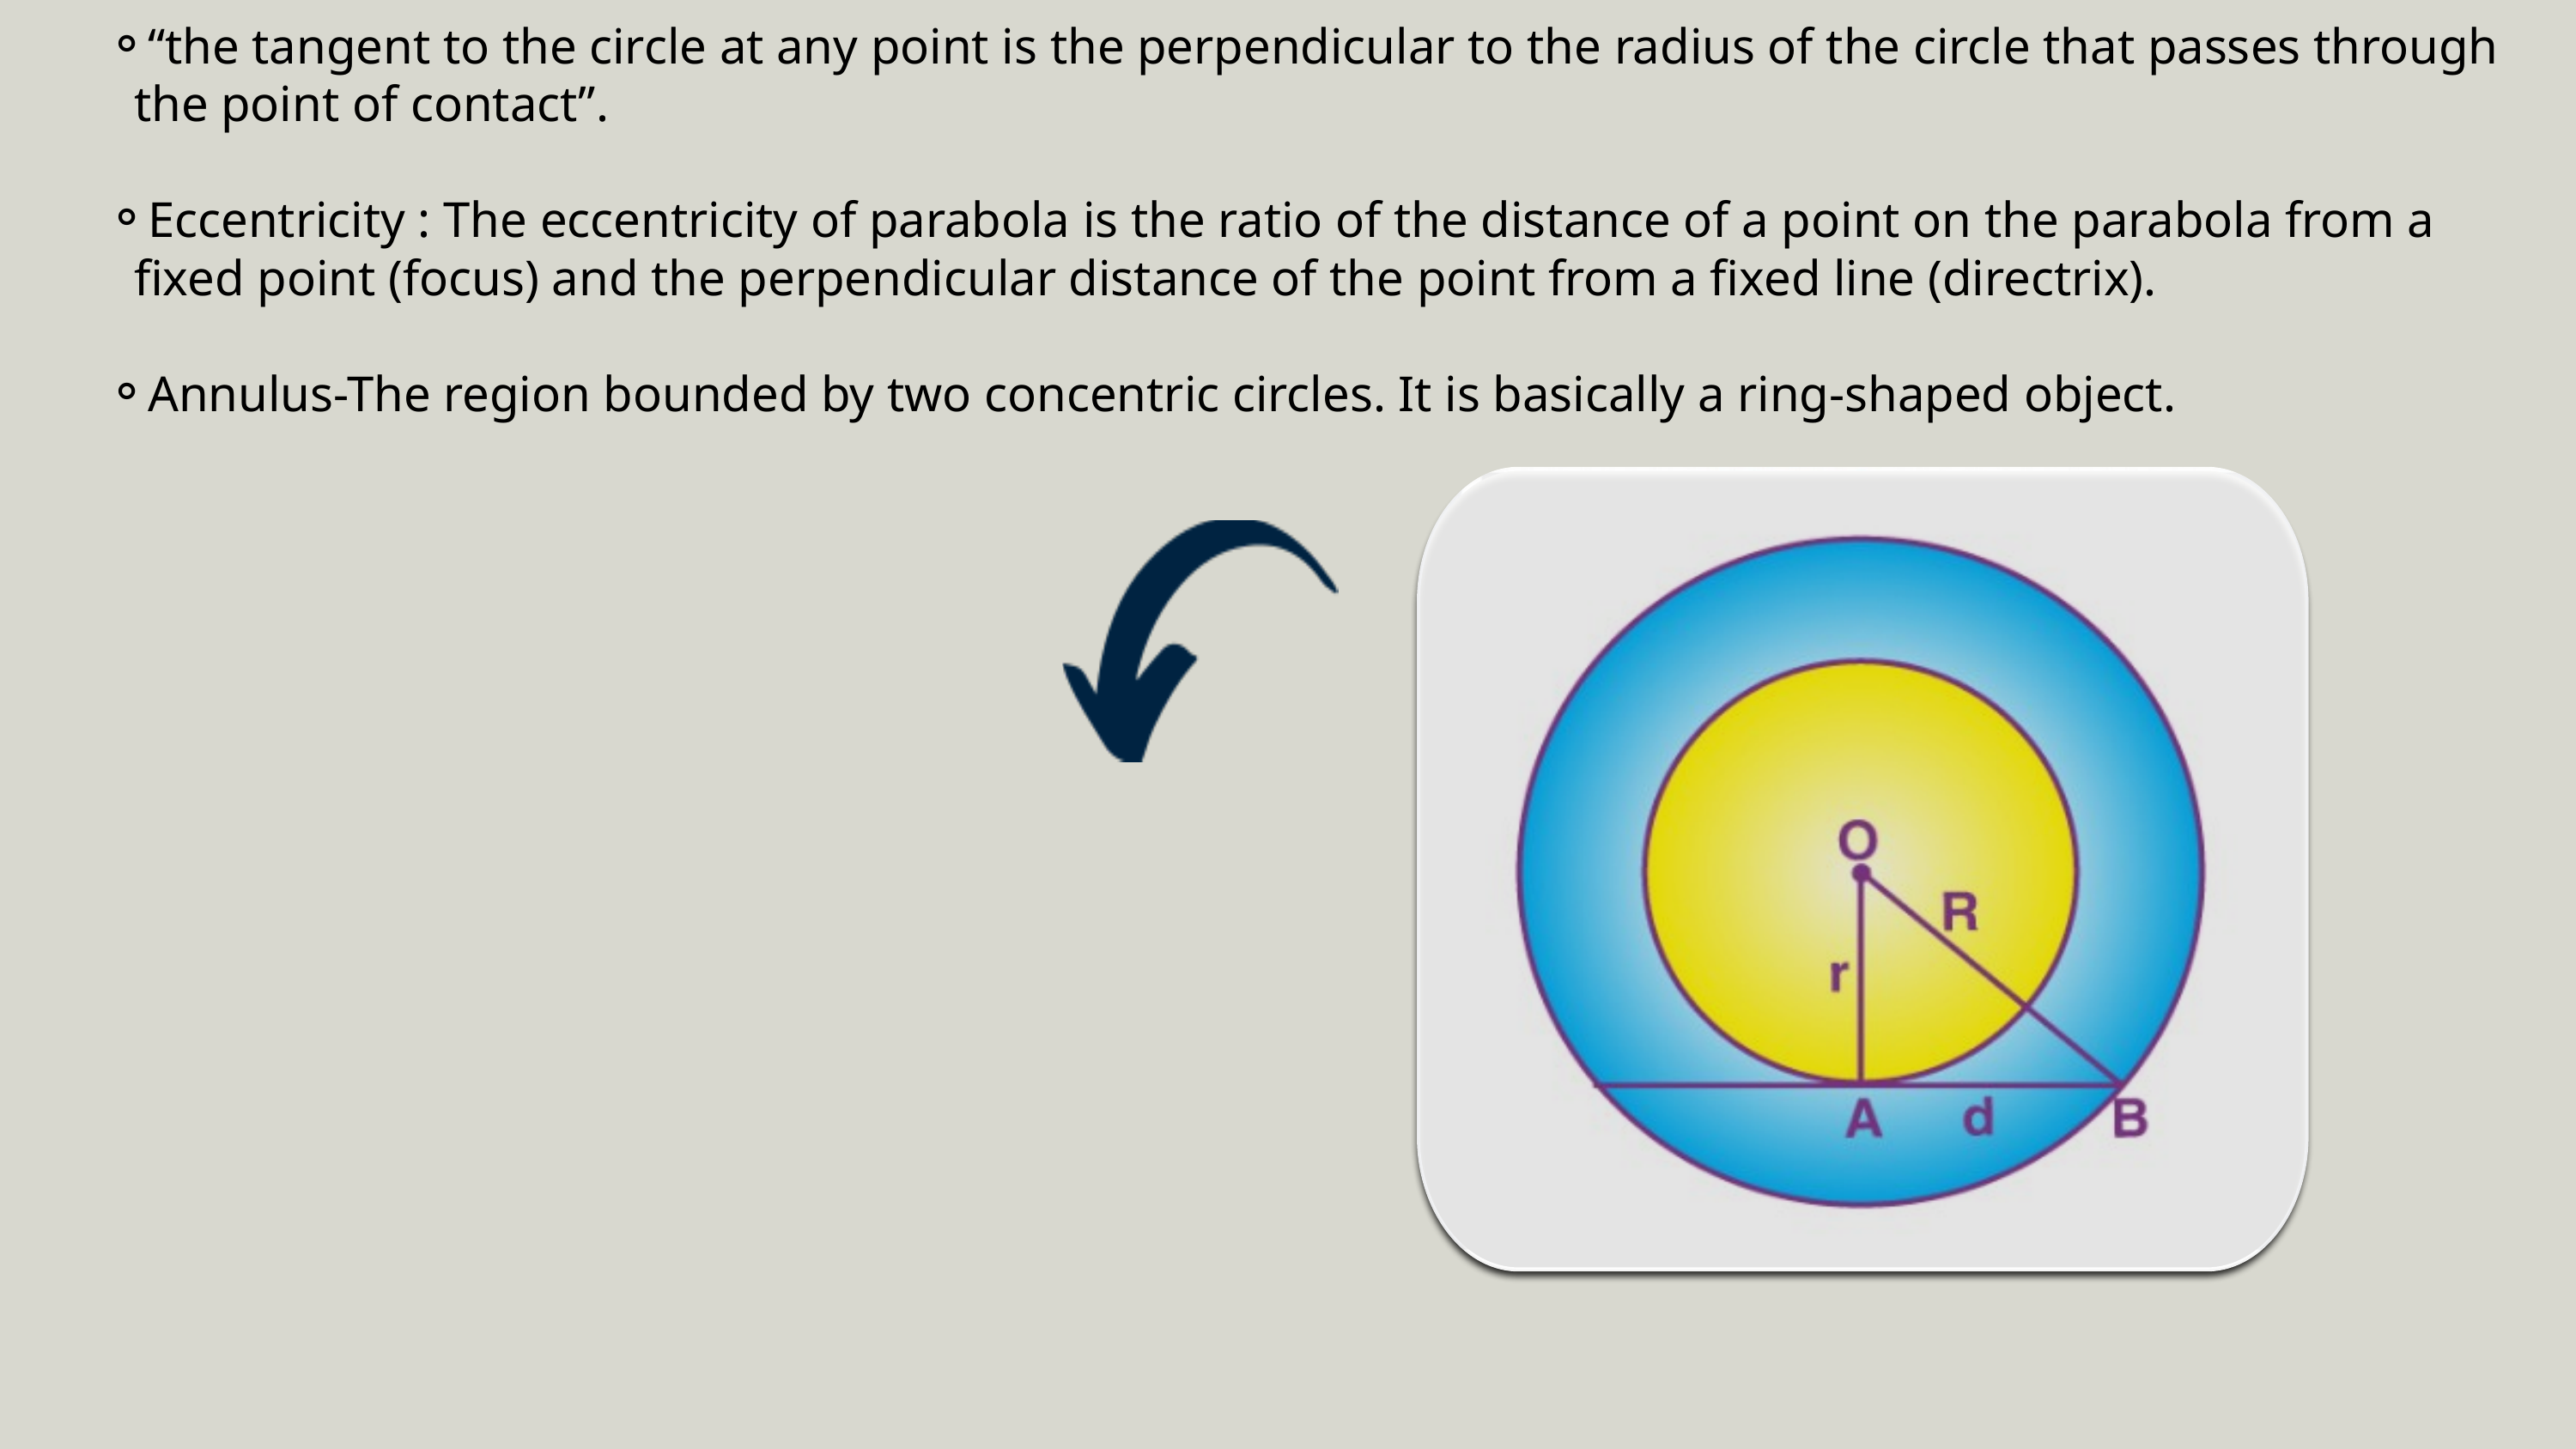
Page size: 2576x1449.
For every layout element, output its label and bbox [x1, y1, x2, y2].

text_box [53, 15, 2508, 1449]
text_box [1416, 466, 2309, 1272]
